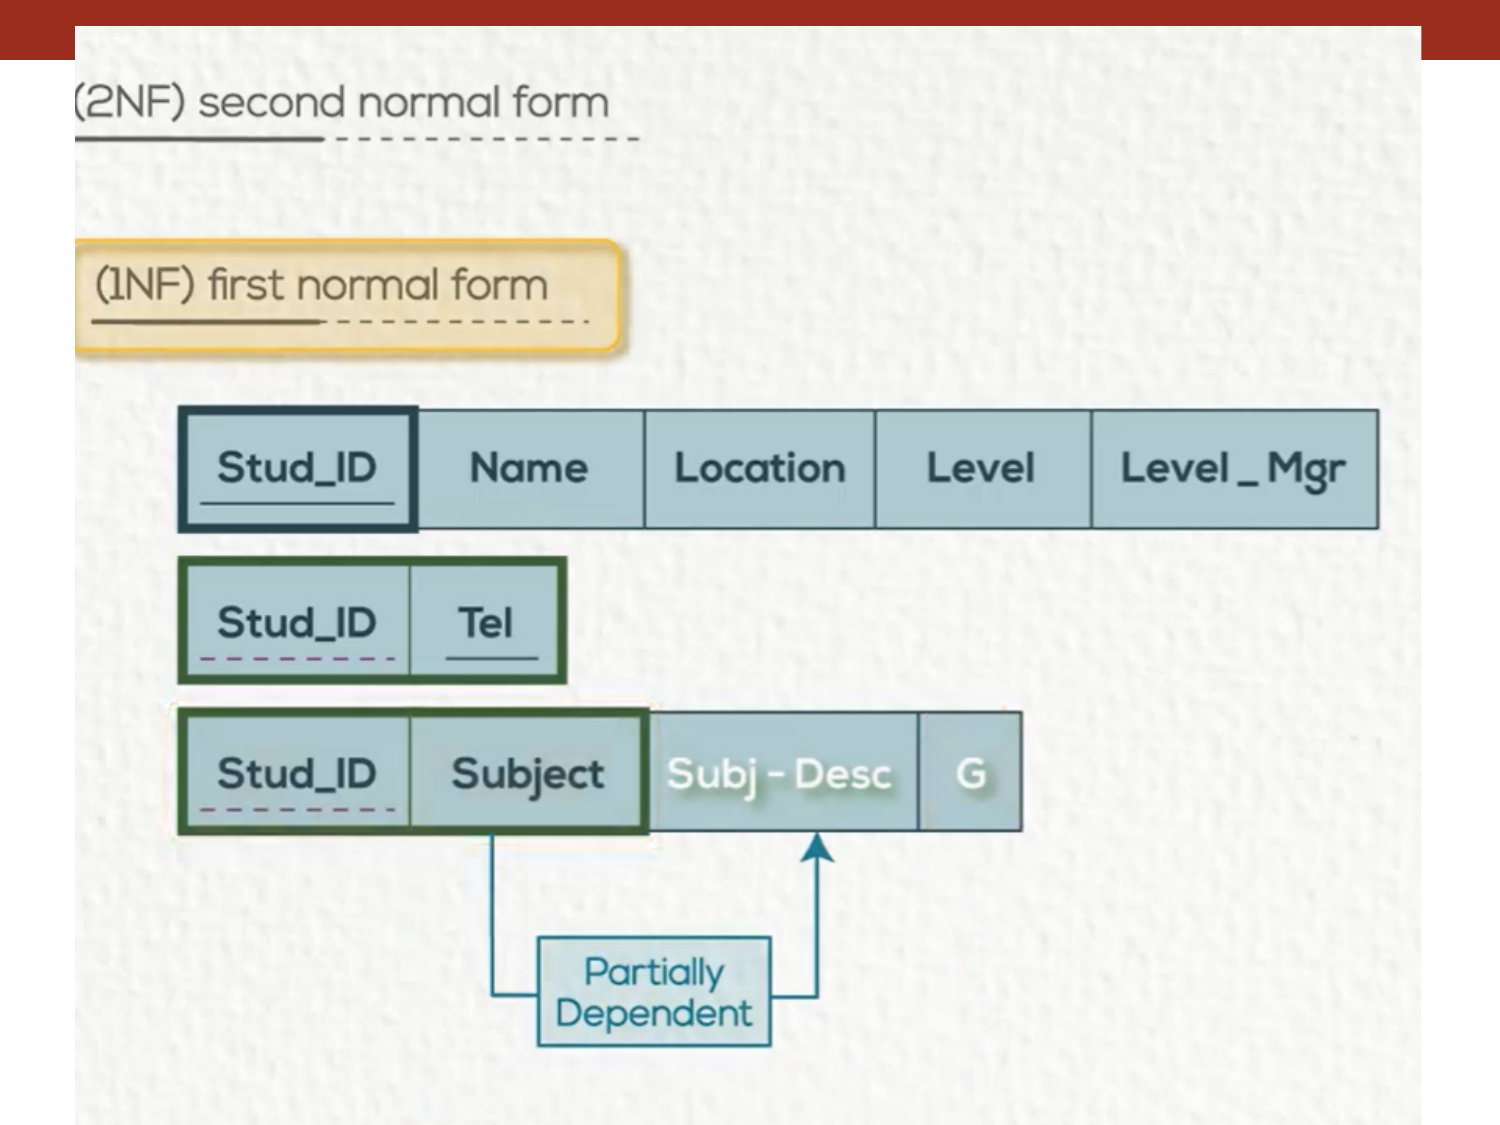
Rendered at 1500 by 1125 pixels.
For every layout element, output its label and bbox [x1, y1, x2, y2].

picture [74, 26, 1422, 1125]
